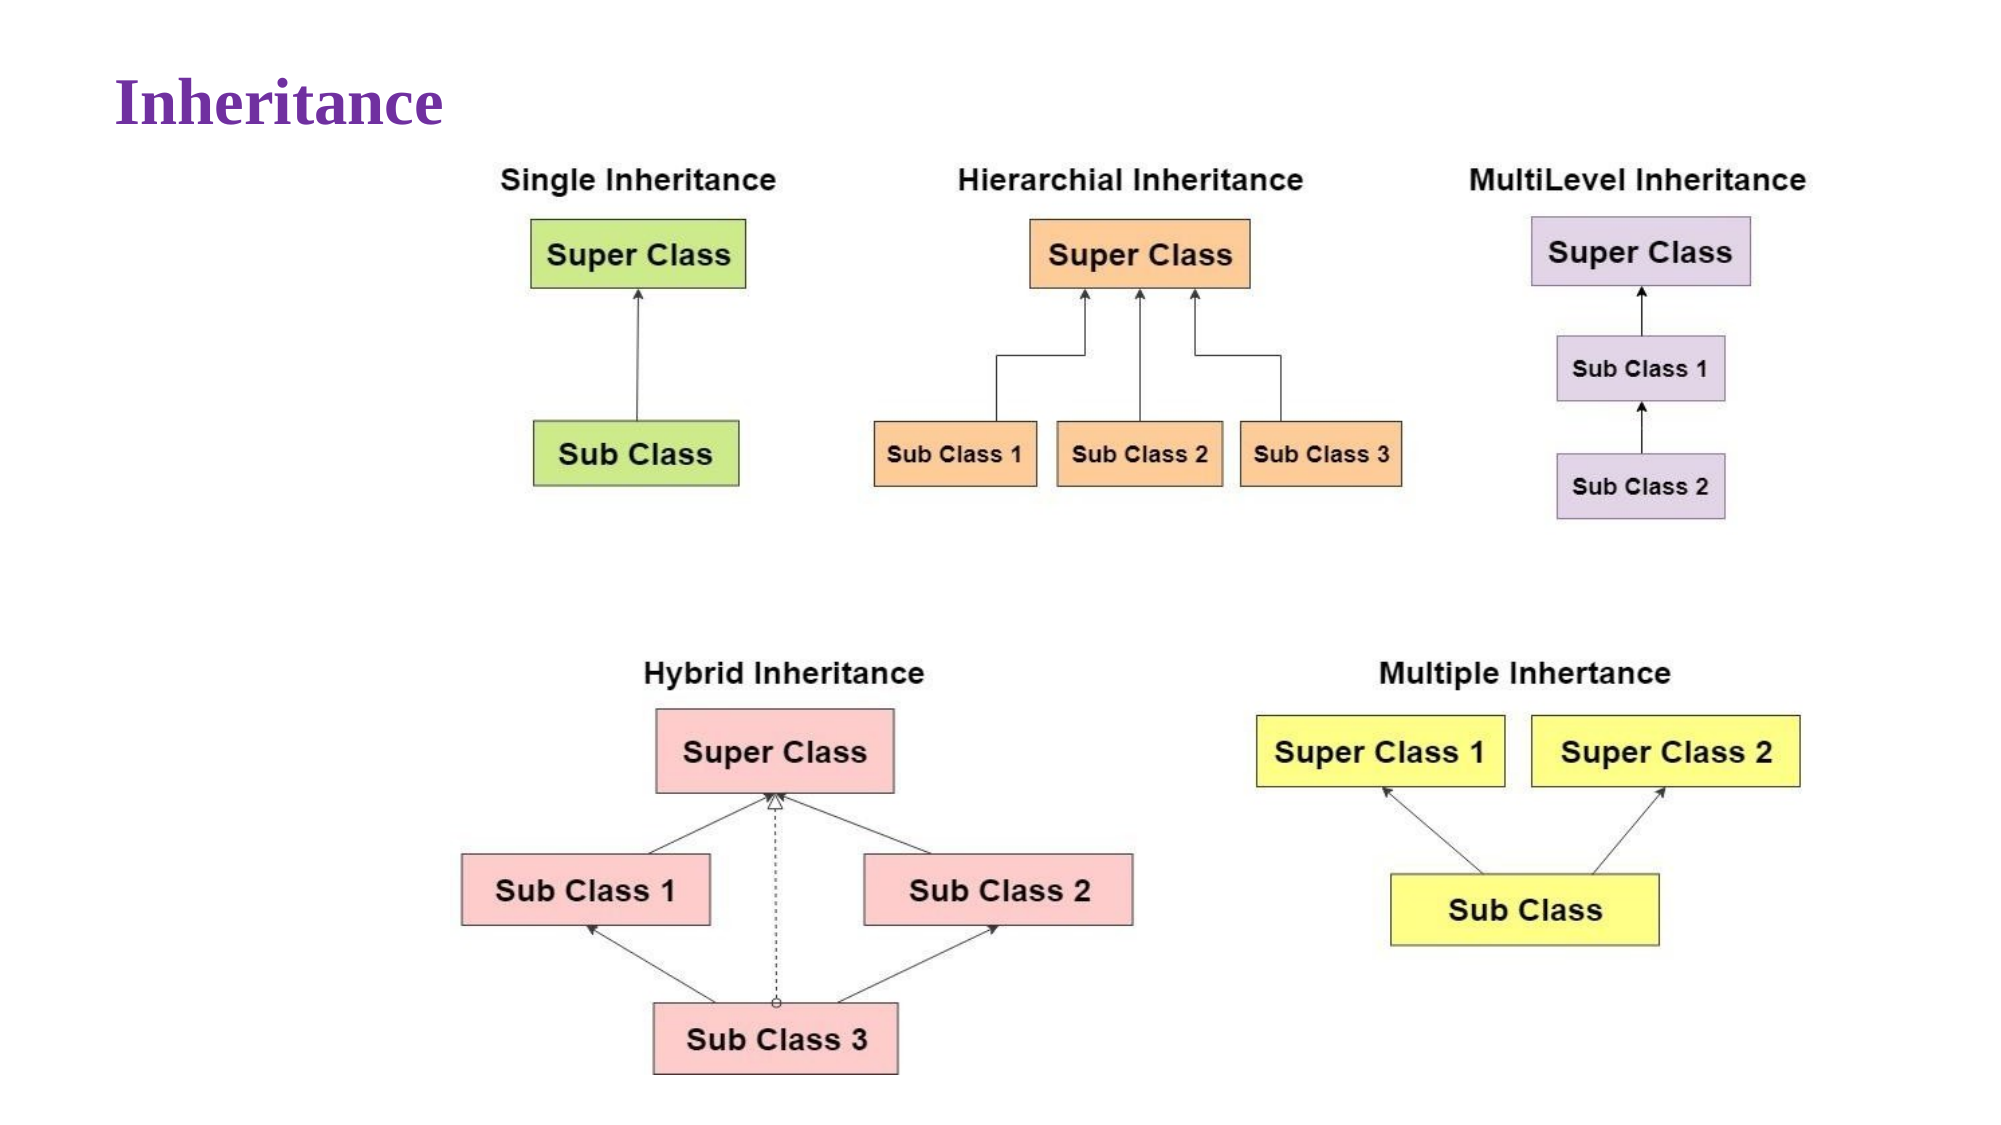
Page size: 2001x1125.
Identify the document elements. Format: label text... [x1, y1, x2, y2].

picture [449, 162, 1813, 1075]
text_box Inheritance [99, 50, 463, 145]
